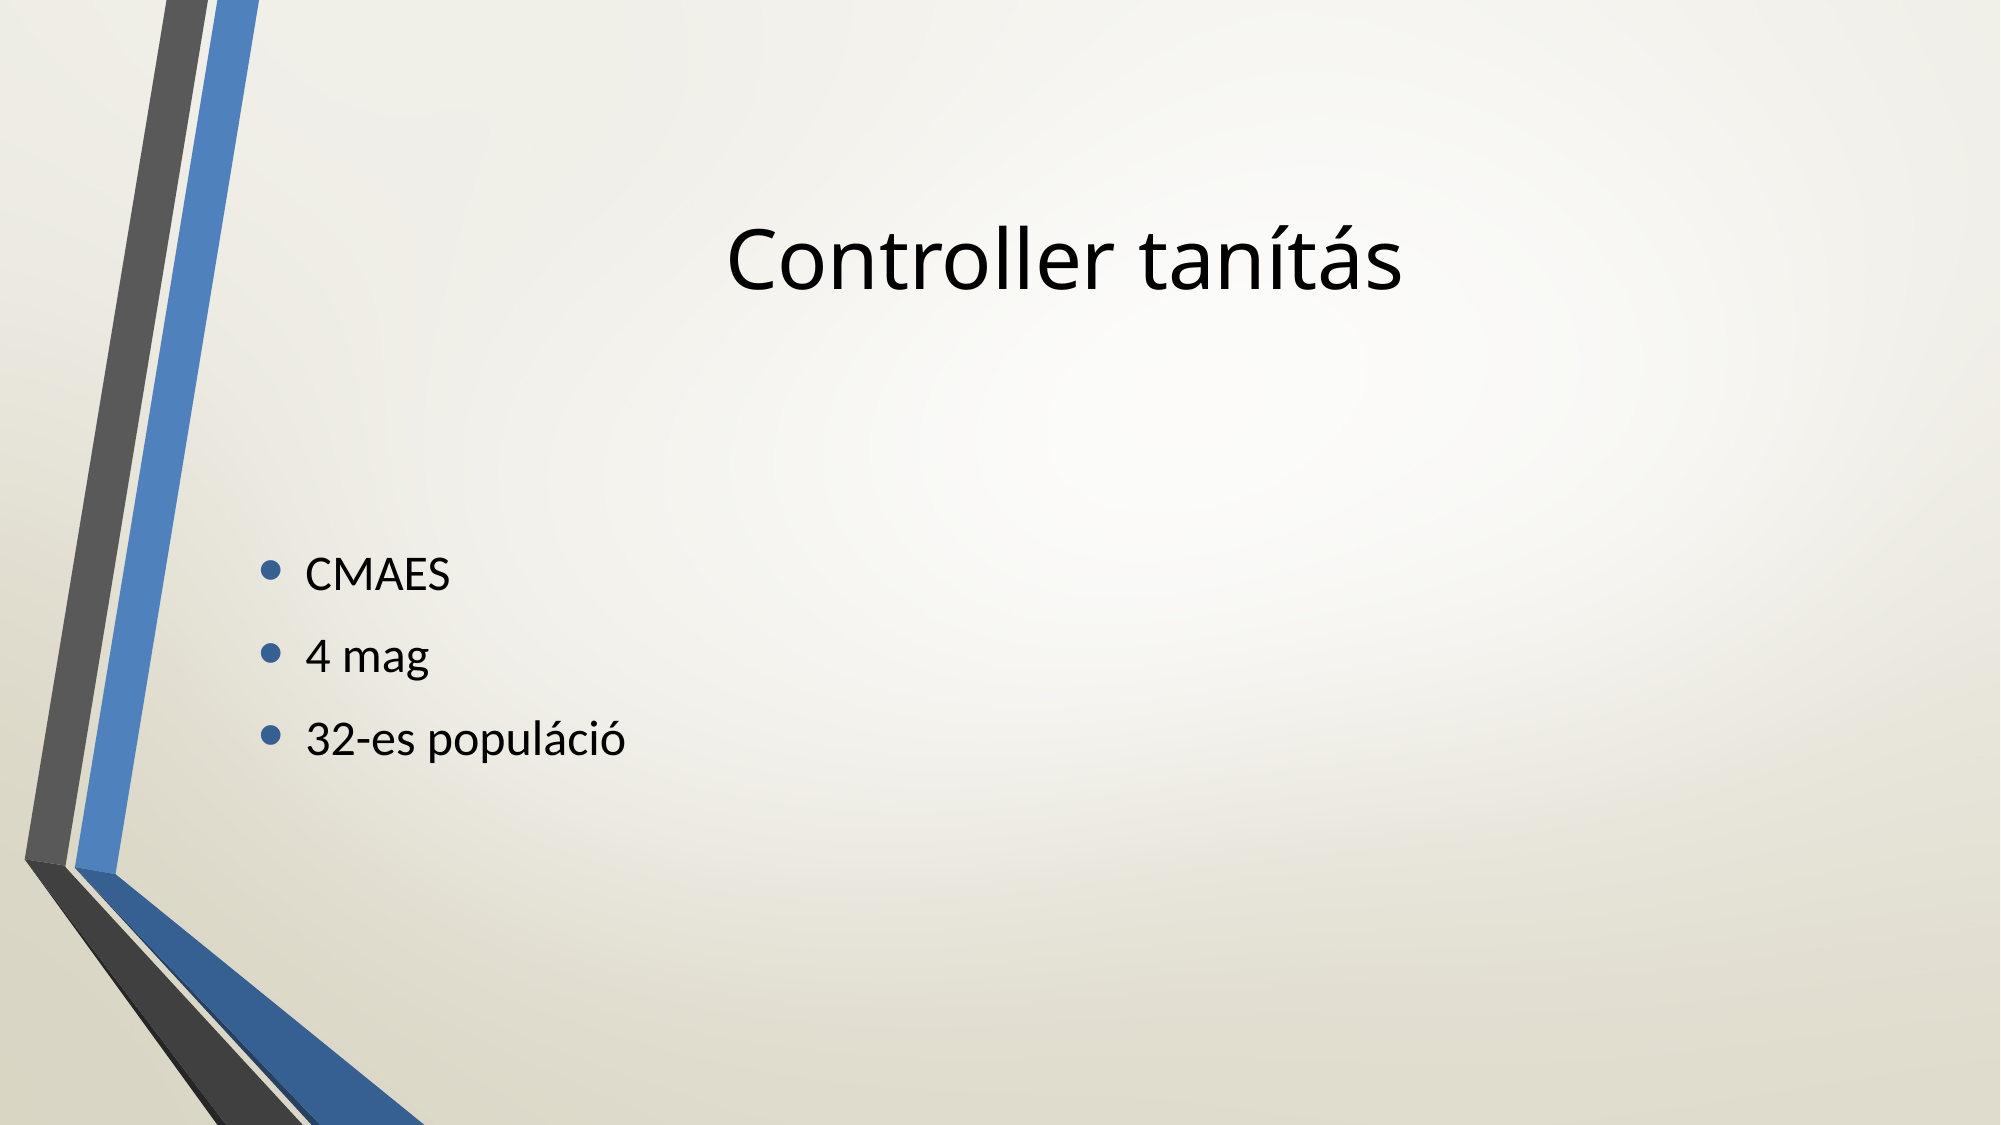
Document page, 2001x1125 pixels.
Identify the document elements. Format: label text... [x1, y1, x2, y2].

title Controller tanítás [243, 112, 1887, 400]
list CMAES 4 mag 32-es populáció [243, 437, 1887, 950]
